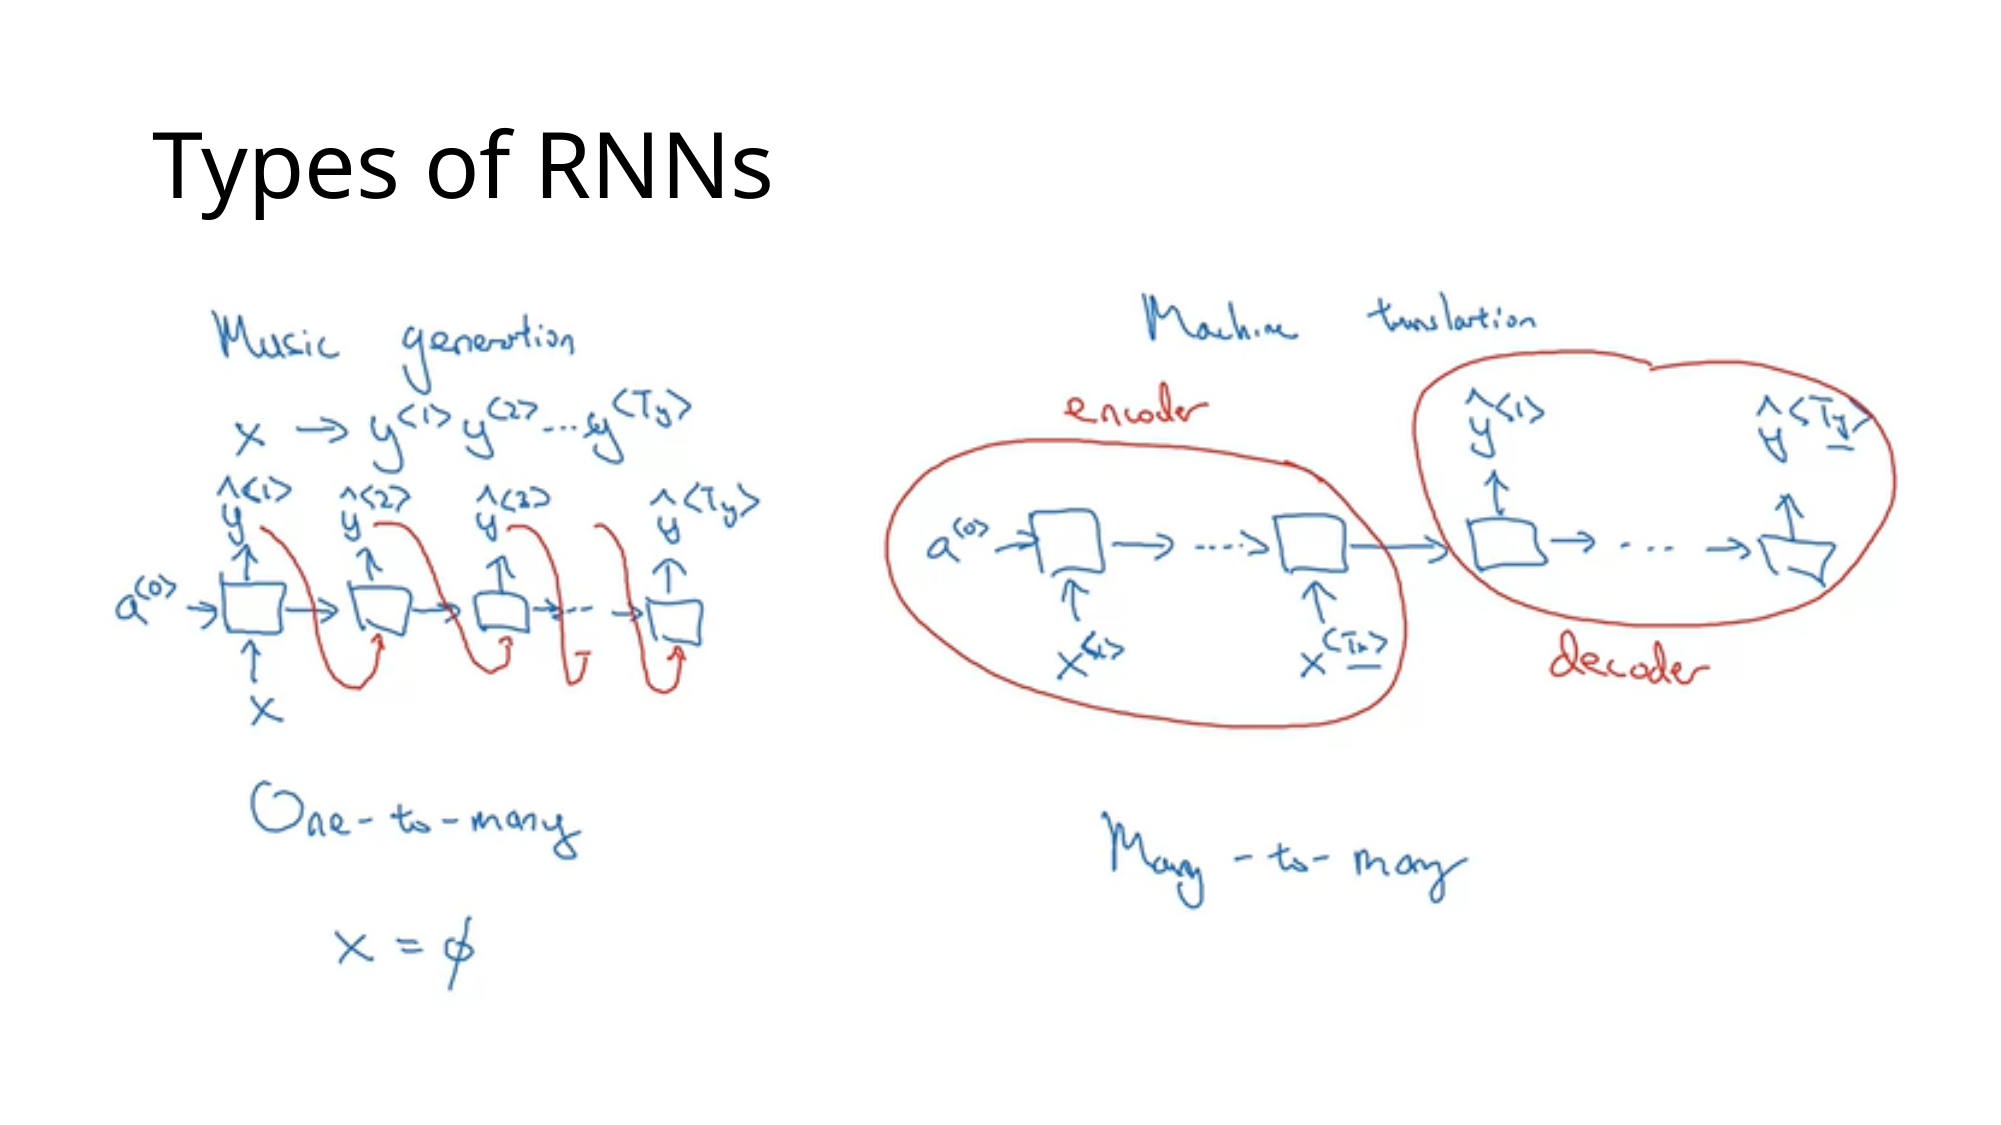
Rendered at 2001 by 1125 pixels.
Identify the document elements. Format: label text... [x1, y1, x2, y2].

title Types of RNNs [137, 59, 1863, 273]
picture [101, 273, 1899, 1042]
